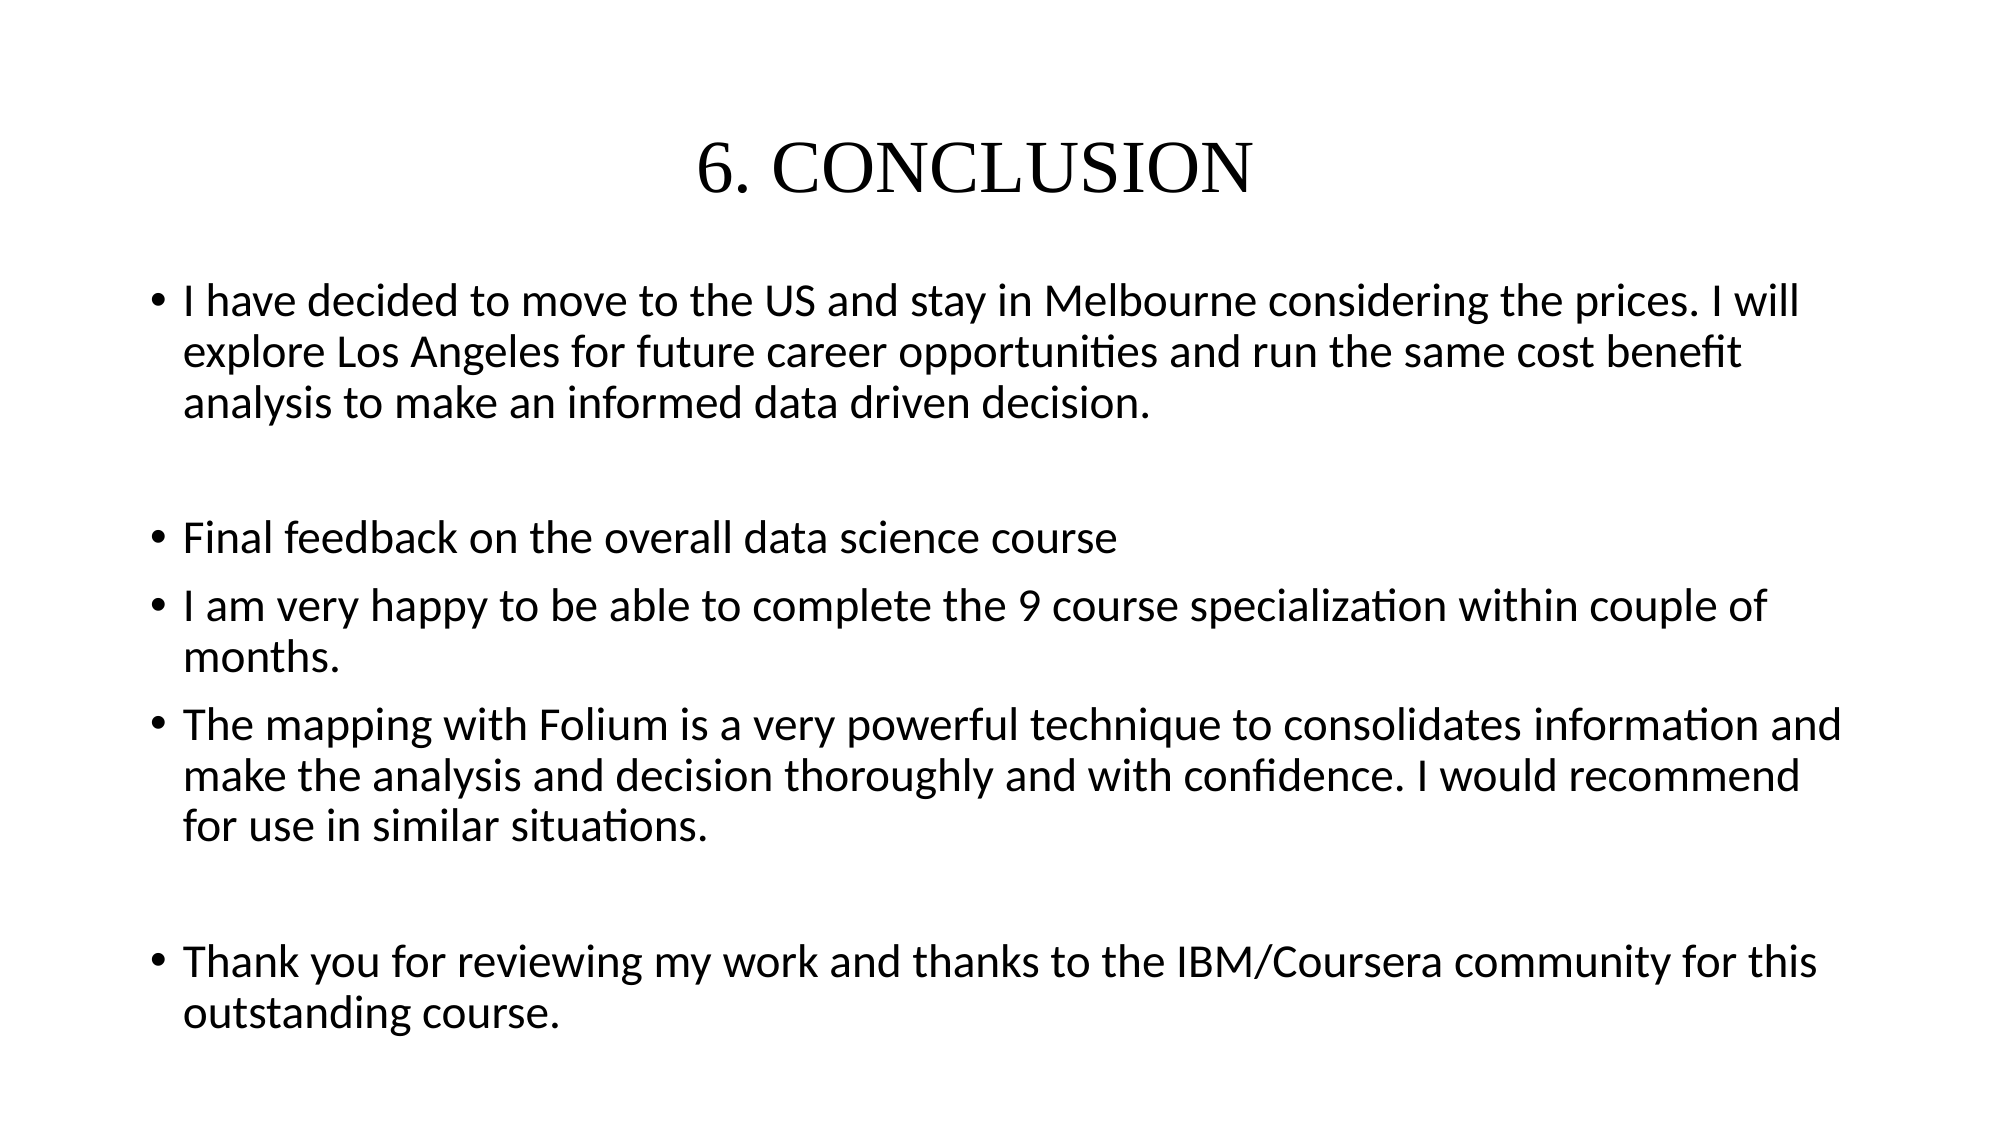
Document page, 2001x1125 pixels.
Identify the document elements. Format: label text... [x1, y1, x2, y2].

title 6. CONCLUSION [137, 59, 1863, 278]
list I have decided to move to the US and stay in Melbourne considering the prices. I will explore Los Angeles for future career opportunities and run the same cost benefit analysis to make an informed data driven decision. Final feedback on the overall data science course I am very happy to be able to complete the 9 course specialization within couple of months. The mapping with Folium is a very powerful technique to consolidates information and make the analysis and decision thoroughly and with confidence. I would recommend for use in similar situations. Thank you for reviewing my work and thanks to the IBM/Coursera community for this outstanding course. [135, 268, 1861, 1054]
